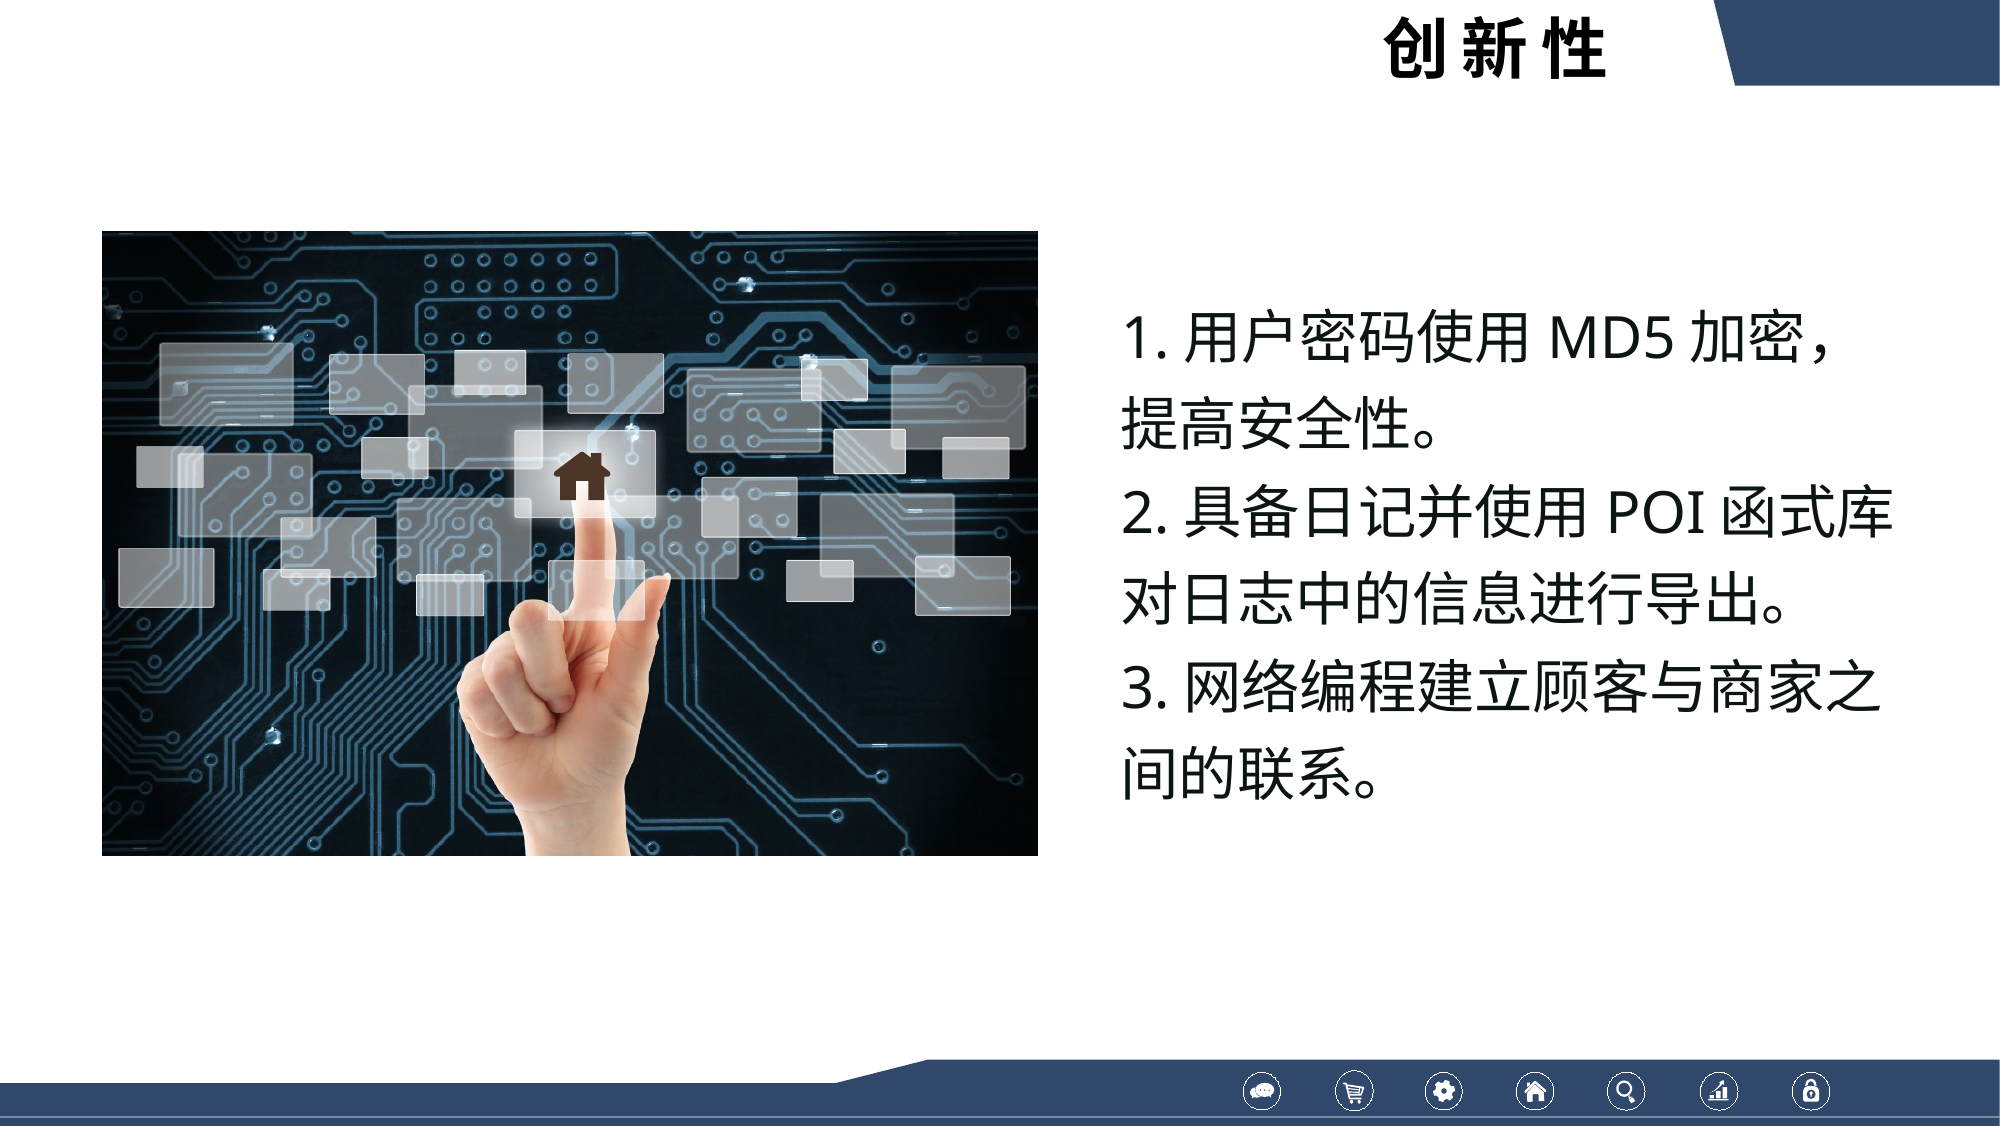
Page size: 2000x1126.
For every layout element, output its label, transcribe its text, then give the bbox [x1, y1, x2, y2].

text_box 1.用户密码使用MD5加密，提高安全性。 2.具备日记并使用POI函式库对日志中的信息进行导出。 3.网络编程建立顾客与商家之间的联系。 [1106, 275, 1932, 815]
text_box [102, 231, 1038, 856]
text_box 创新性 [1129, 0, 1661, 95]
